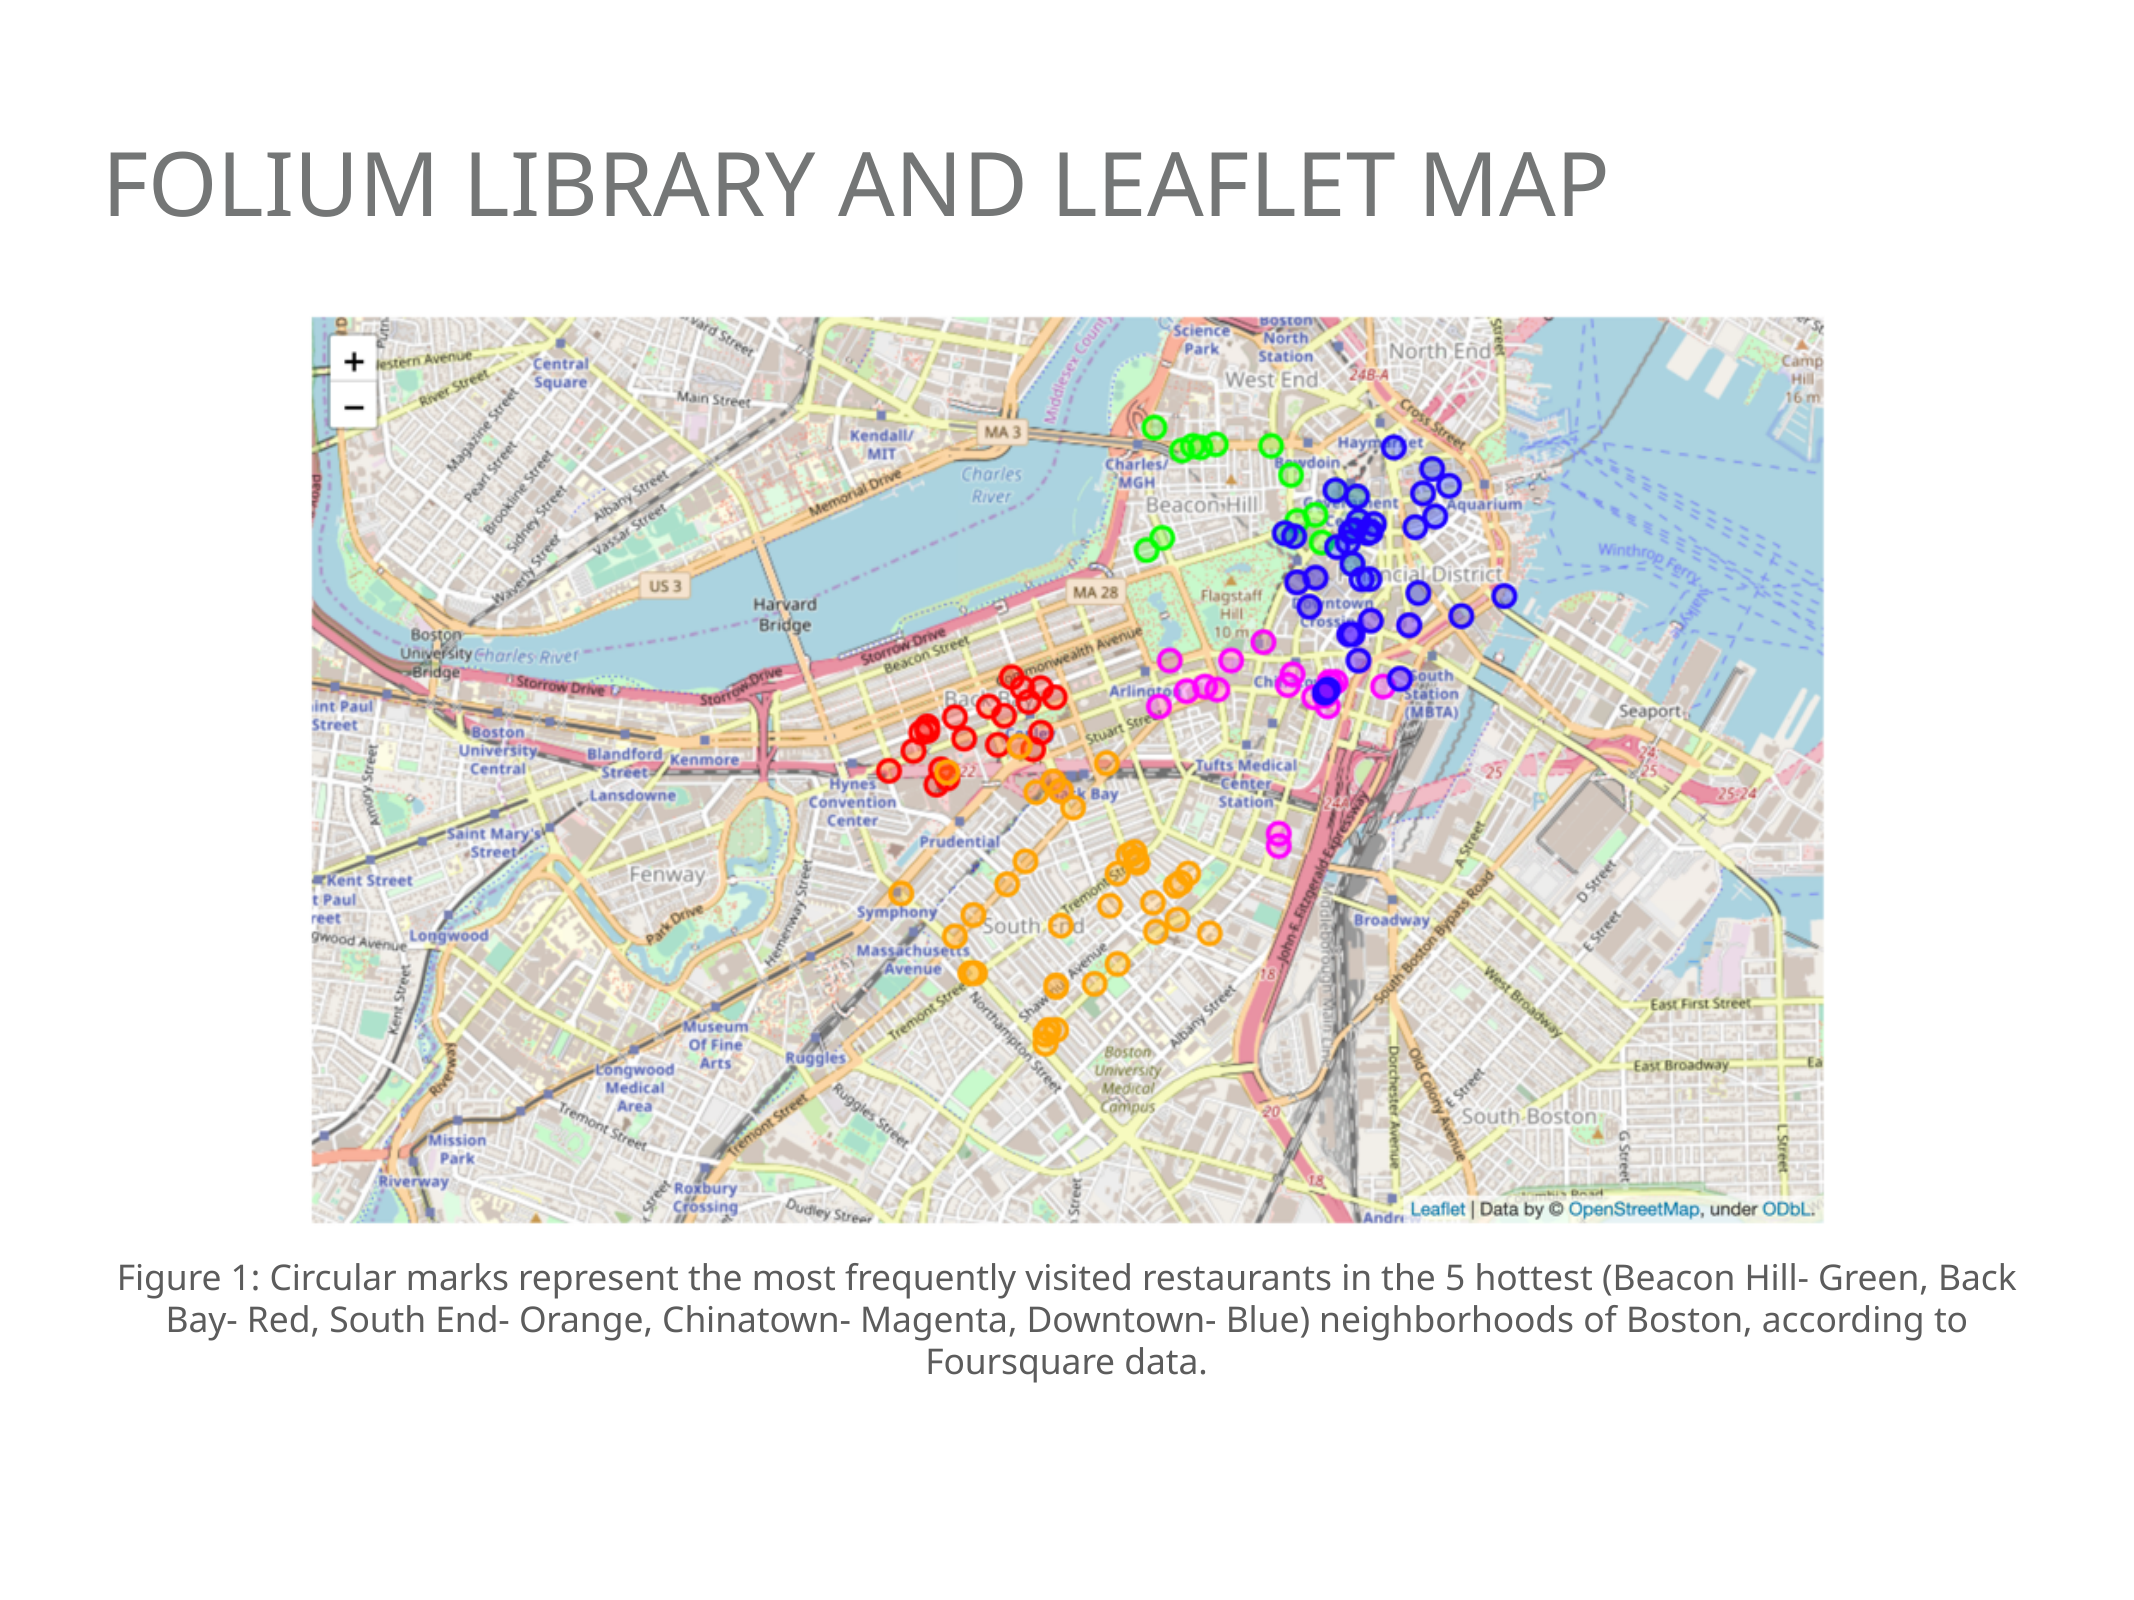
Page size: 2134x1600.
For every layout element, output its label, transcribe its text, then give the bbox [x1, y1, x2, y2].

title Folium Library and Leaflet Map [93, 118, 2041, 238]
list Figure 1: Circular marks represent the most frequently visited restaurants in the 5 hottest (Beacon Hill- Green, Back Bay- Red, South End- Orange, Chinatown- Magenta, Downtown- Blue) neighborhoods of Boston, according to Foursquare data. [93, 1245, 2041, 1413]
picture [295, 314, 1838, 1240]
